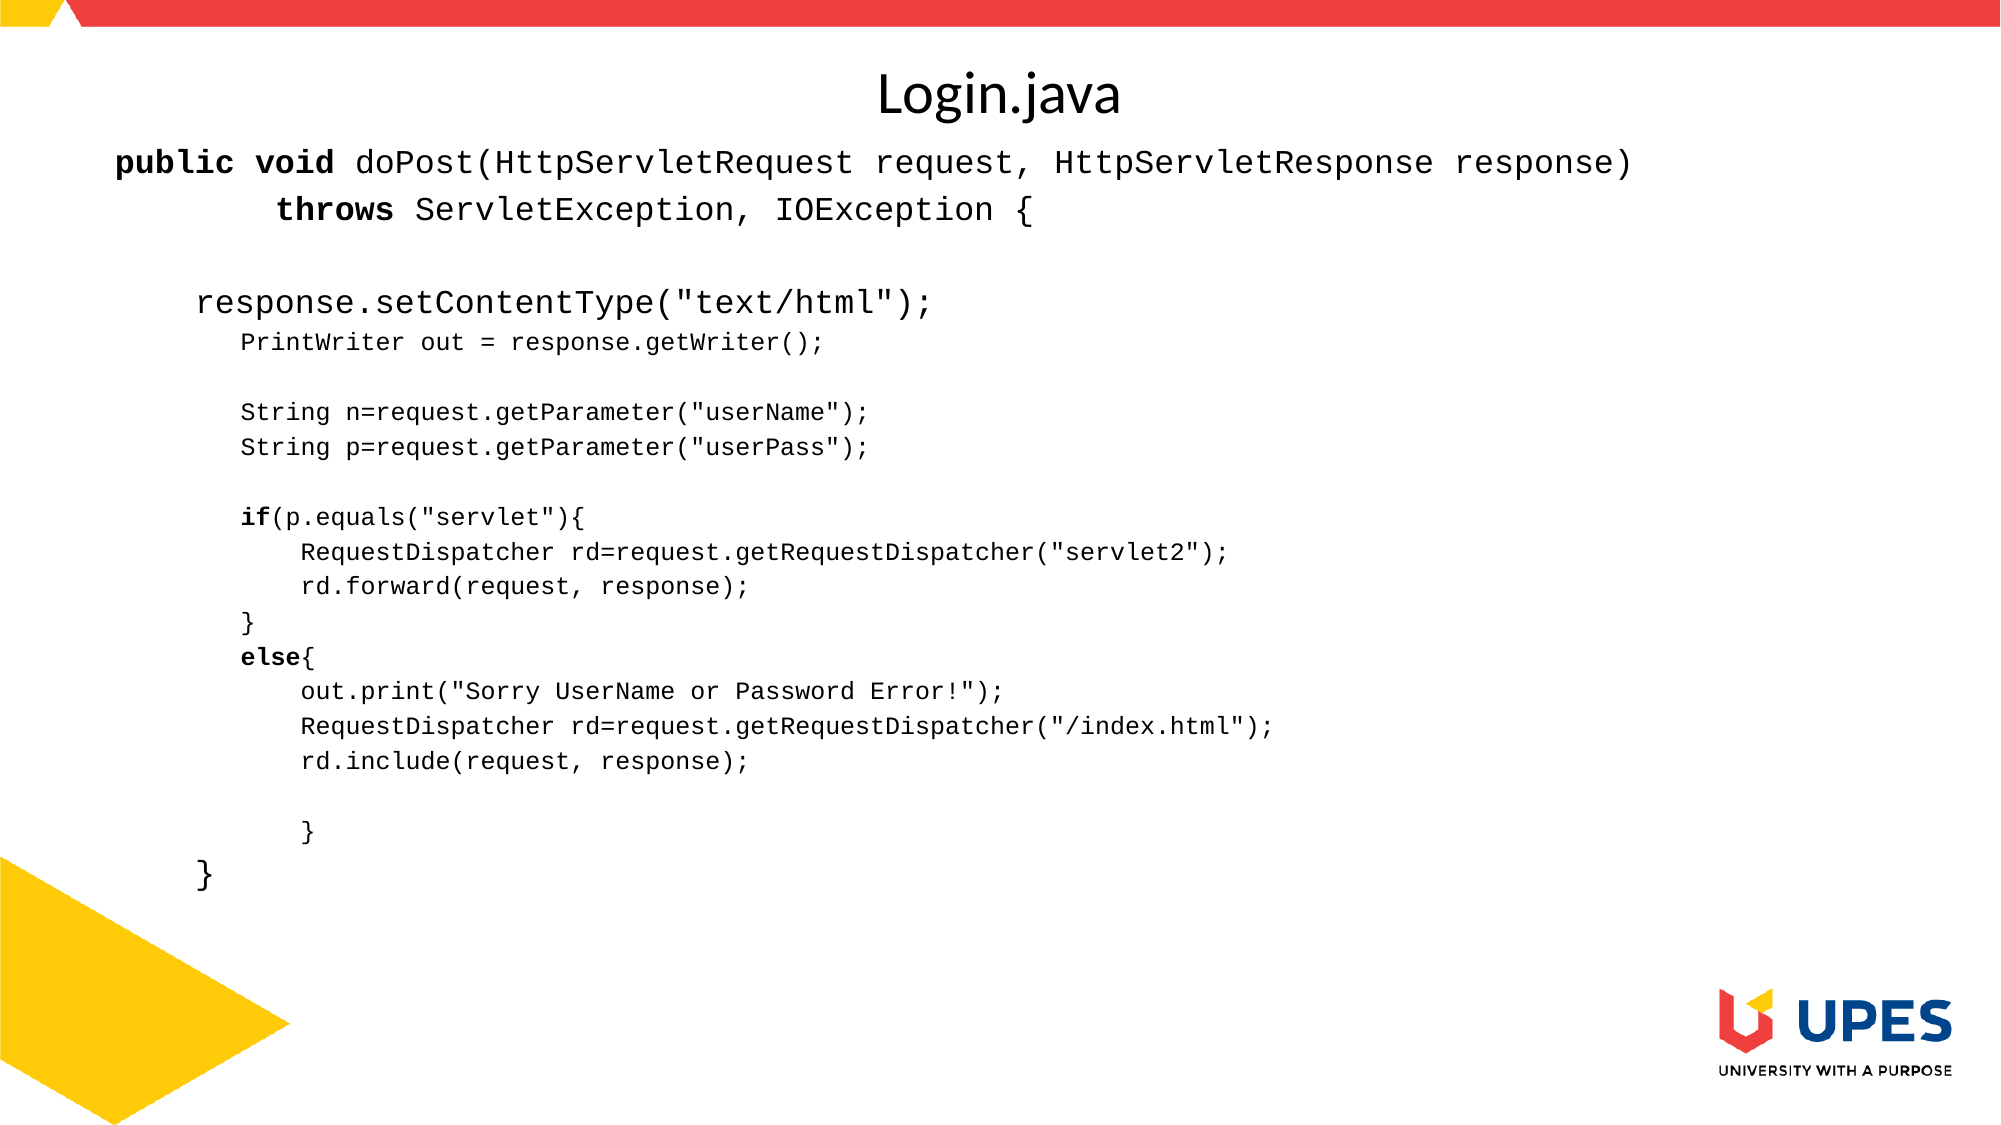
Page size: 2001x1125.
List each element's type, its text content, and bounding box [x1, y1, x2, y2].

list public void doPost(HttpServletRequest request, HttpServletResponse response) throws ServletException, IOException { response.setContentType("text/html"); PrintWriter out = response.getWriter(); String n=request.getParameter("userName"); String p=request.getParameter("userPass"); if(p.equals("servlet"){ RequestDispatcher rd=request.getRequestDispatcher("servlet2"); rd.forward(request, response); } else{ out.print("Sorry UserName or Password Error!"); RequestDispatcher rd=request.getRequestDispatcher("/index.html"); rd.include(request, response); } } [99, 133, 1900, 1005]
title Login.java [99, 45, 1900, 133]
picture [0, 0, 2001, 1125]
